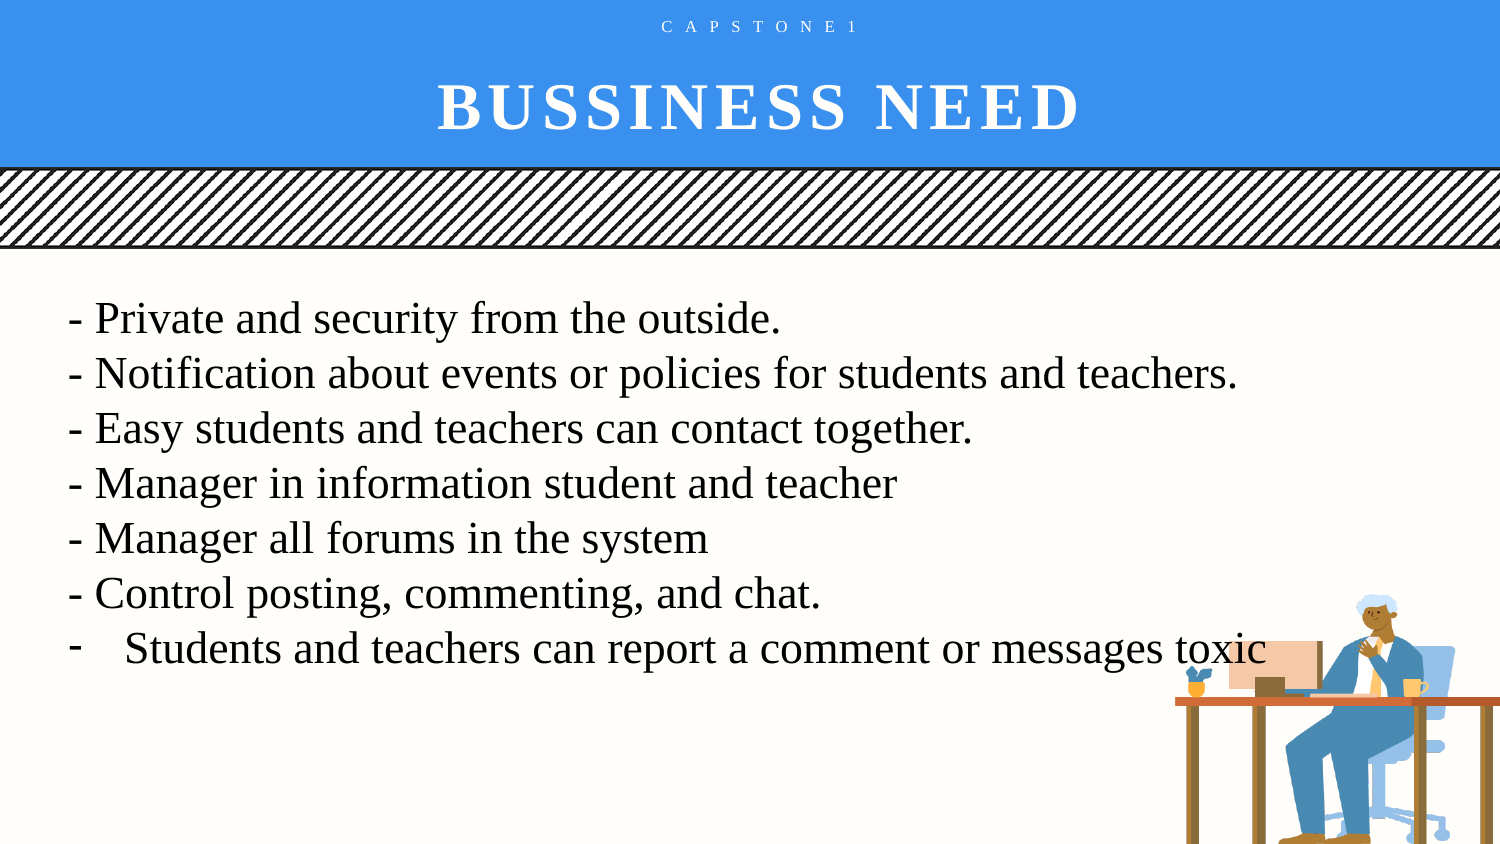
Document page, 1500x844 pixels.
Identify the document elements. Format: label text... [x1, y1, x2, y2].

text_box - Private and security from the outside. - Notification about events or policies for students and teachers. - Easy students and teachers can contact together. - Manager in information student and teacher - Manager all forums in the system - Control posting, commenting, and chat. Students and teachers can report a comment or messages toxic [53, 280, 1382, 715]
text_box BUSSINESS NEED [416, 55, 1102, 151]
picture [0, 166, 1500, 249]
text_box CAPSTONE1 [646, 8, 871, 44]
picture [1174, 594, 1500, 844]
